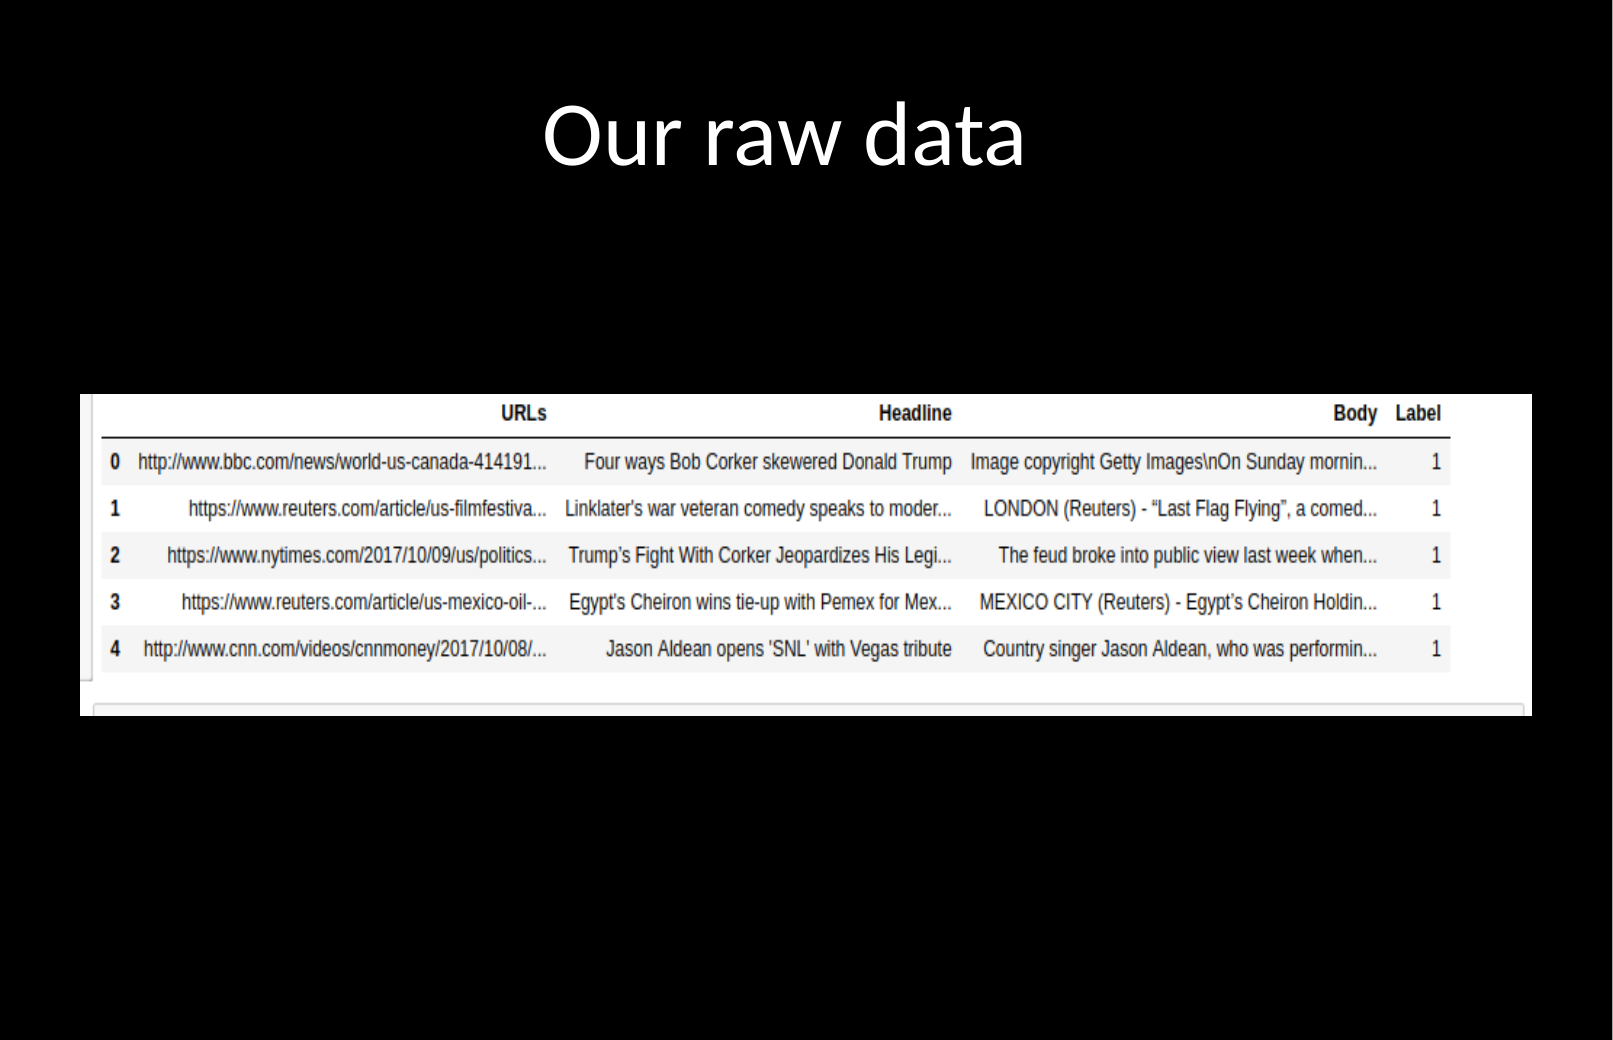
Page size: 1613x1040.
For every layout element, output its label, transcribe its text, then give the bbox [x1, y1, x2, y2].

title Our raw data [80, 41, 1532, 215]
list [80, 394, 1532, 716]
